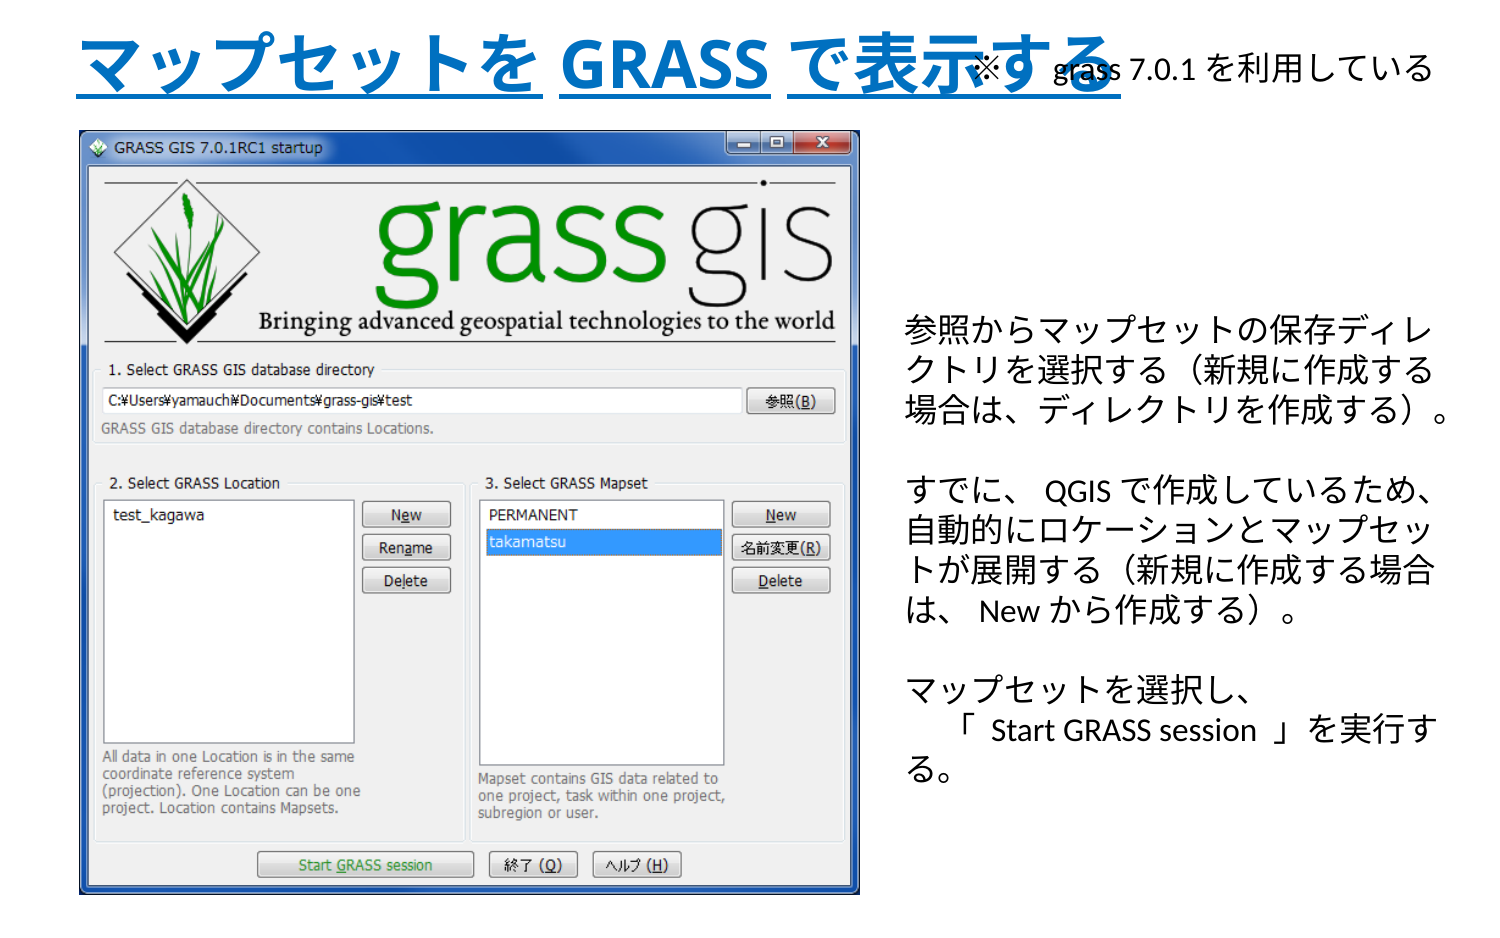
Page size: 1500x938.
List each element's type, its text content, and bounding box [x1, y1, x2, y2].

text_box ※ grass 7.0.1を利用している [955, 39, 1451, 95]
text_box 参照からマップセットの保存ディレクトリを選択する（新規に作成する場合は、ディレクトリを作成する）。 すでに、QGISで作成しているため、自動的にロケーションとマップセットが展開する（新規に作成する場合は、Newから作成する）。 マップセットを選択し、 「 Start GRASS session 」を実行する。 [889, 302, 1480, 796]
picture [79, 130, 860, 896]
title マップセットをGRASSで表示する [60, 25, 1355, 109]
